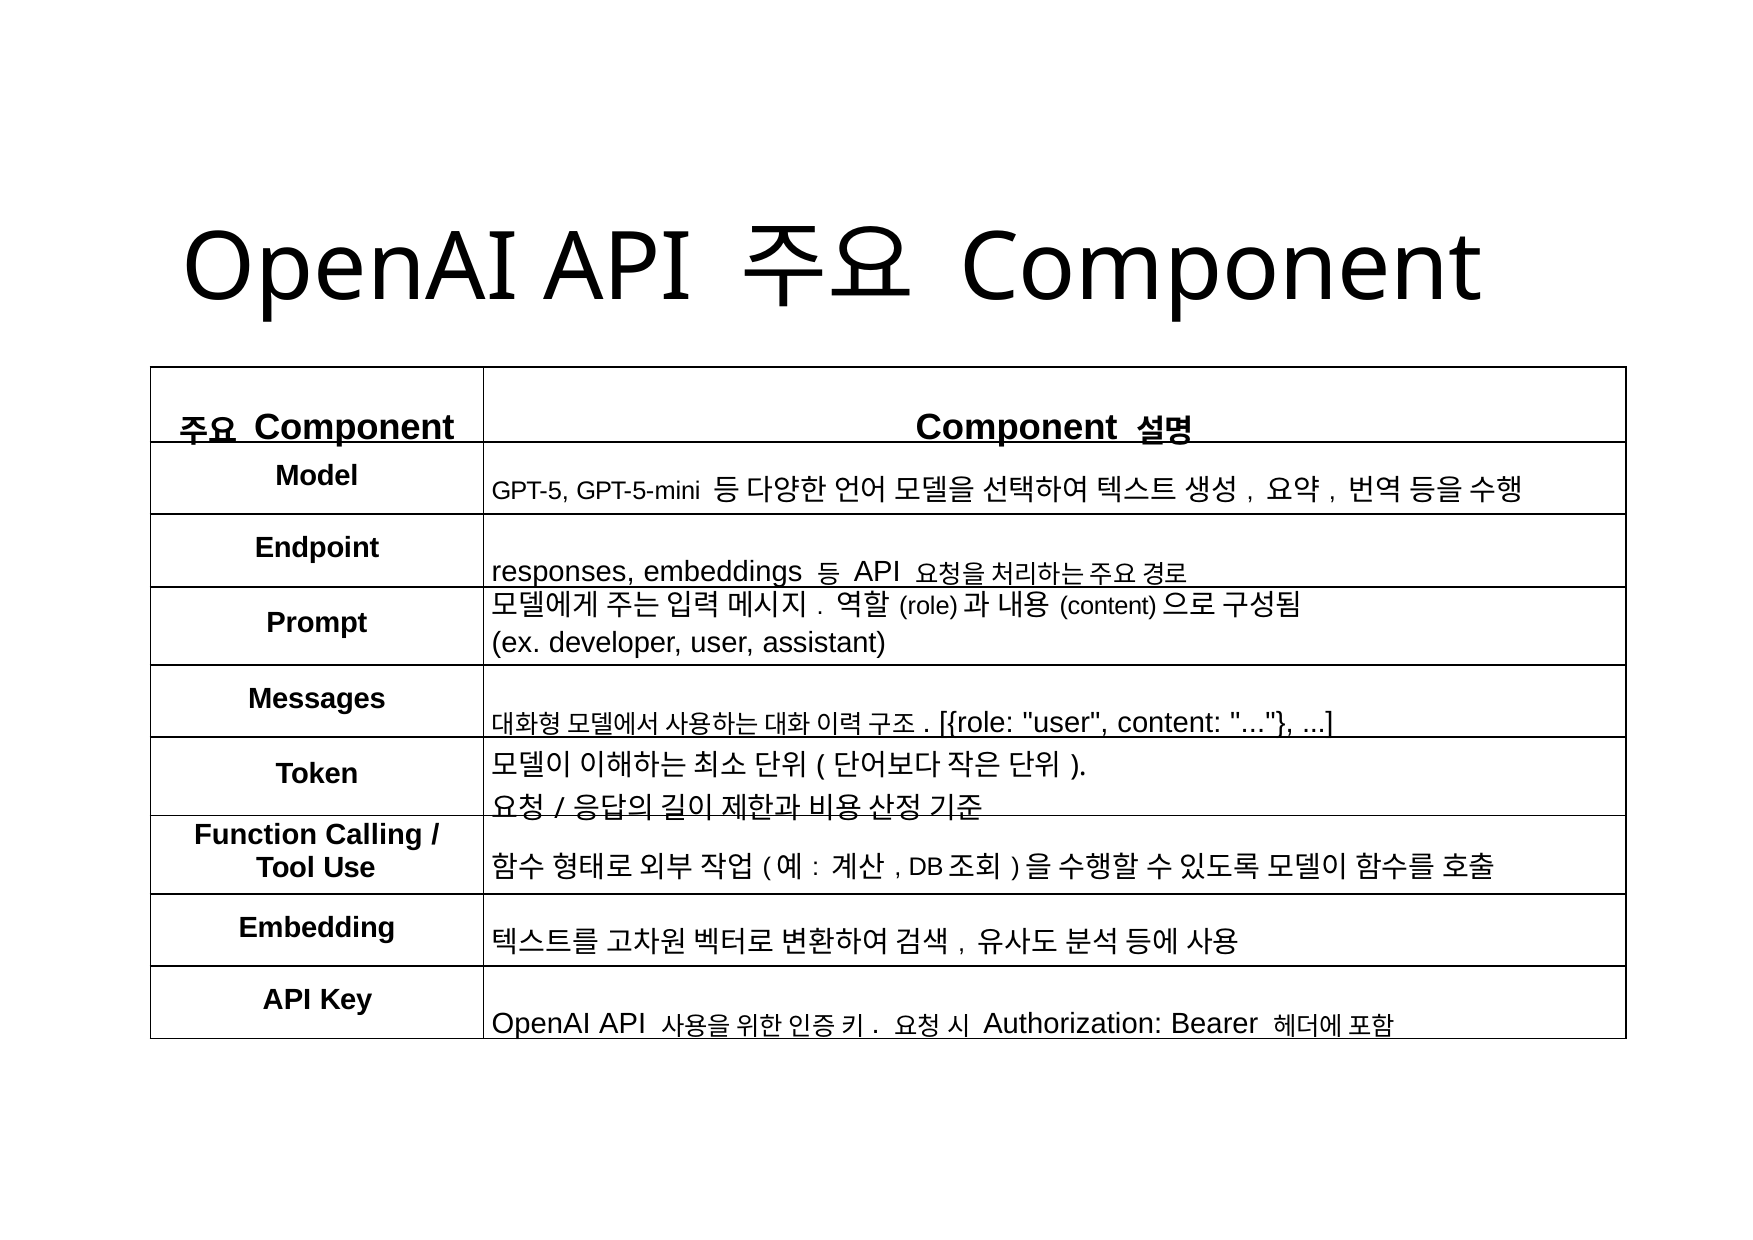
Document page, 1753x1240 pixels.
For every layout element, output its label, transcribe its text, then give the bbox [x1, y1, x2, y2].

table_cell OpenAI API 사용을 위한 인증 키. 요청 시 Authorization: Bearer 헤더에 포함 [484, 967, 1625, 1038]
table_cell responses, embeddings 등 API 요청을 처리하는 주요 경로 [484, 515, 1625, 586]
title OpenAI API 주요 Component [51, 173, 1666, 412]
table_cell Model [151, 443, 483, 513]
table_cell 모델에게 주는 입력 메시지. 역할(role)과 내용(content)으로 구성됨 (ex. developer, user, assistant) [484, 588, 1625, 664]
table_cell GPT-5, GPT-5-mini 등 다양한 언어 모델을 선택하여 텍스트 생성, 요약, 번역 등을 수행 [484, 443, 1625, 513]
table_cell Endpoint [151, 515, 483, 586]
table_cell Token [151, 738, 483, 815]
table_header 주요 Component [151, 368, 483, 441]
table_header Component 설명 [484, 368, 1625, 441]
table_cell Messages [151, 666, 483, 736]
table_cell Embedding [151, 895, 483, 965]
table_cell 모델이 이해하는 최소 단위(단어보다 작은 단위). 요청/응답의 길이 제한과 비용 산정 기준 [484, 738, 1625, 815]
table_cell Prompt [151, 588, 483, 664]
table_cell API Key [151, 967, 483, 1038]
table_cell 대화형 모델에서 사용하는 대화 이력 구조. [{role: "user", content: "..."}, ...] [484, 666, 1625, 736]
table_cell Function Calling / Tool Use [151, 816, 483, 893]
table_cell 함수 형태로 외부 작업(예: 계산, DB조회)을 수행할 수 있도록 모델이 함수를 호출 [484, 816, 1625, 893]
table_cell 텍스트를 고차원 벡터로 변환하여 검색, 유사도 분석 등에 사용 [484, 895, 1625, 965]
